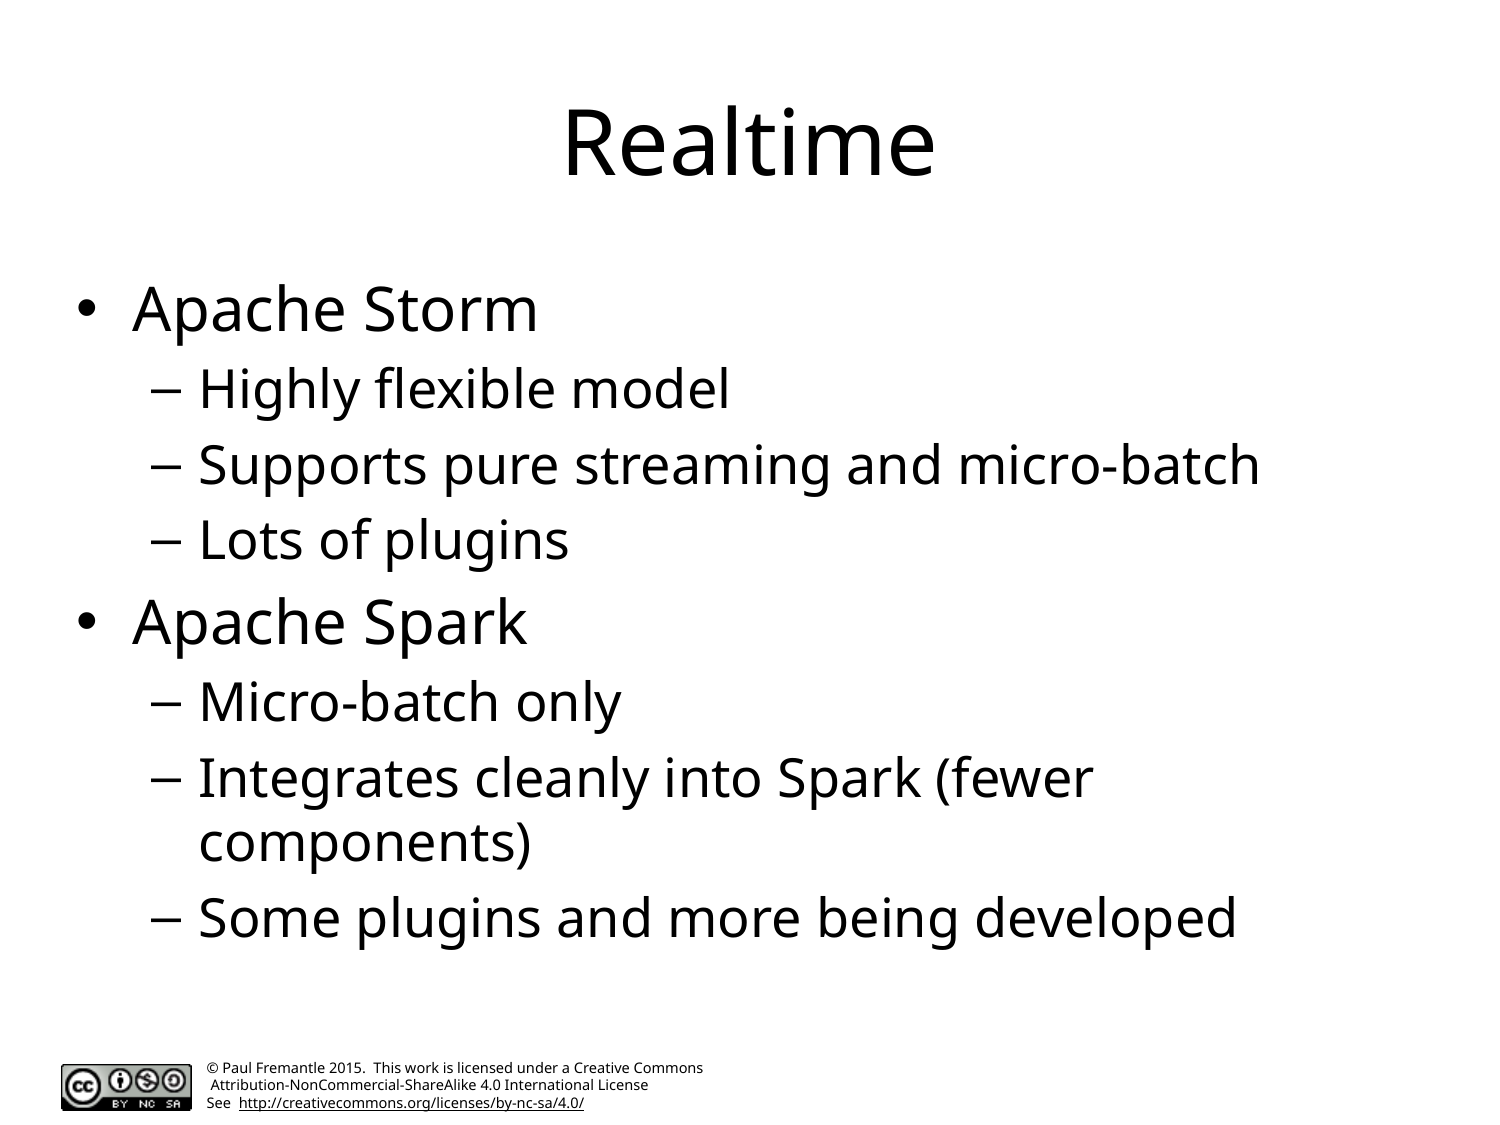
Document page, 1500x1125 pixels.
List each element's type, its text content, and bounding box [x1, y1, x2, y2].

title Realtime [75, 45, 1425, 233]
picture [61, 1064, 192, 1111]
list Apache Storm Highly flexible model Supports pure streaming and micro-batch Lots of plugins Apache Spark Micro-batch only Integrates cleanly into Spark (fewer components) Some plugins and more being developed [61, 262, 1412, 1005]
